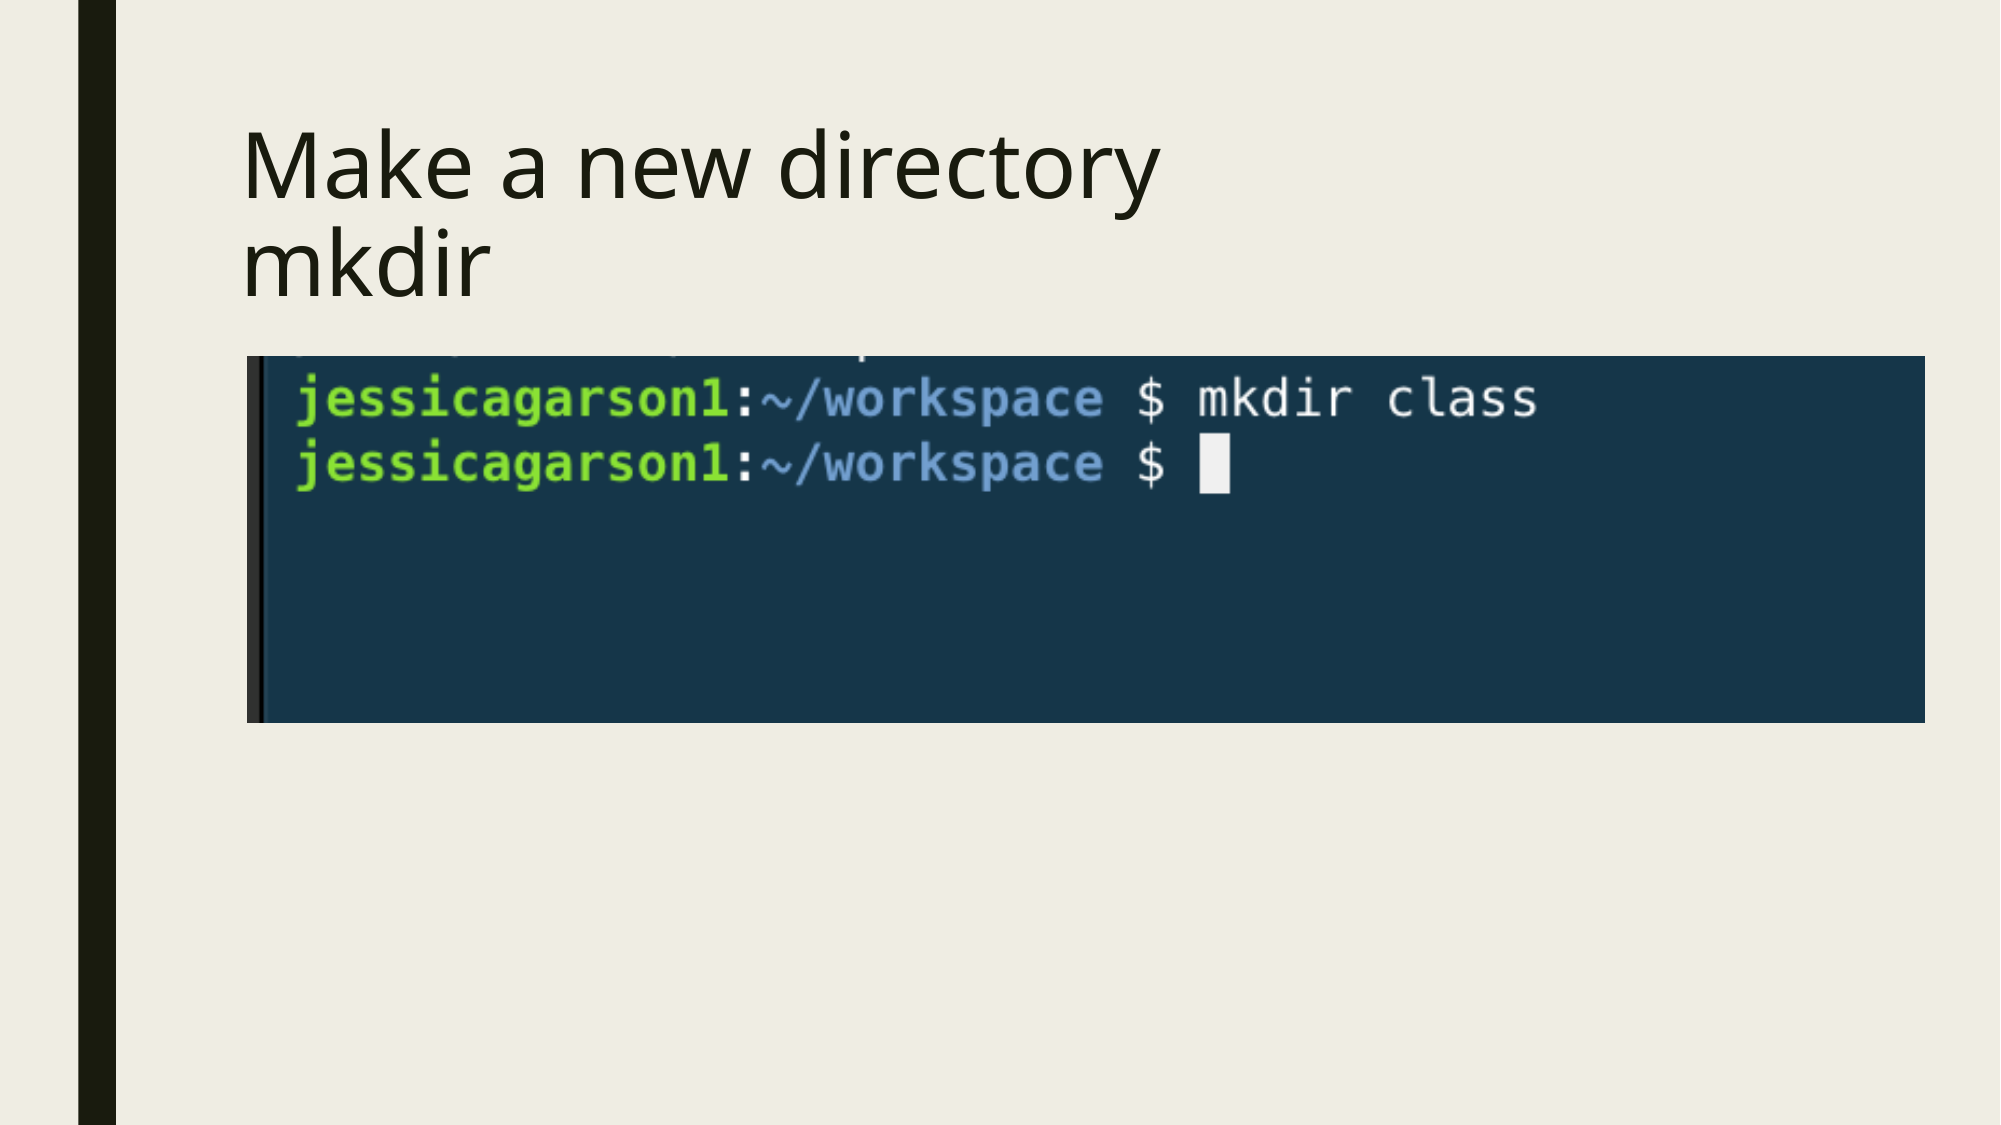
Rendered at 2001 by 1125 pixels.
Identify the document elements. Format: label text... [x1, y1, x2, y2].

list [247, 356, 1925, 723]
title Make a new directory mkdir [225, 112, 1800, 357]
